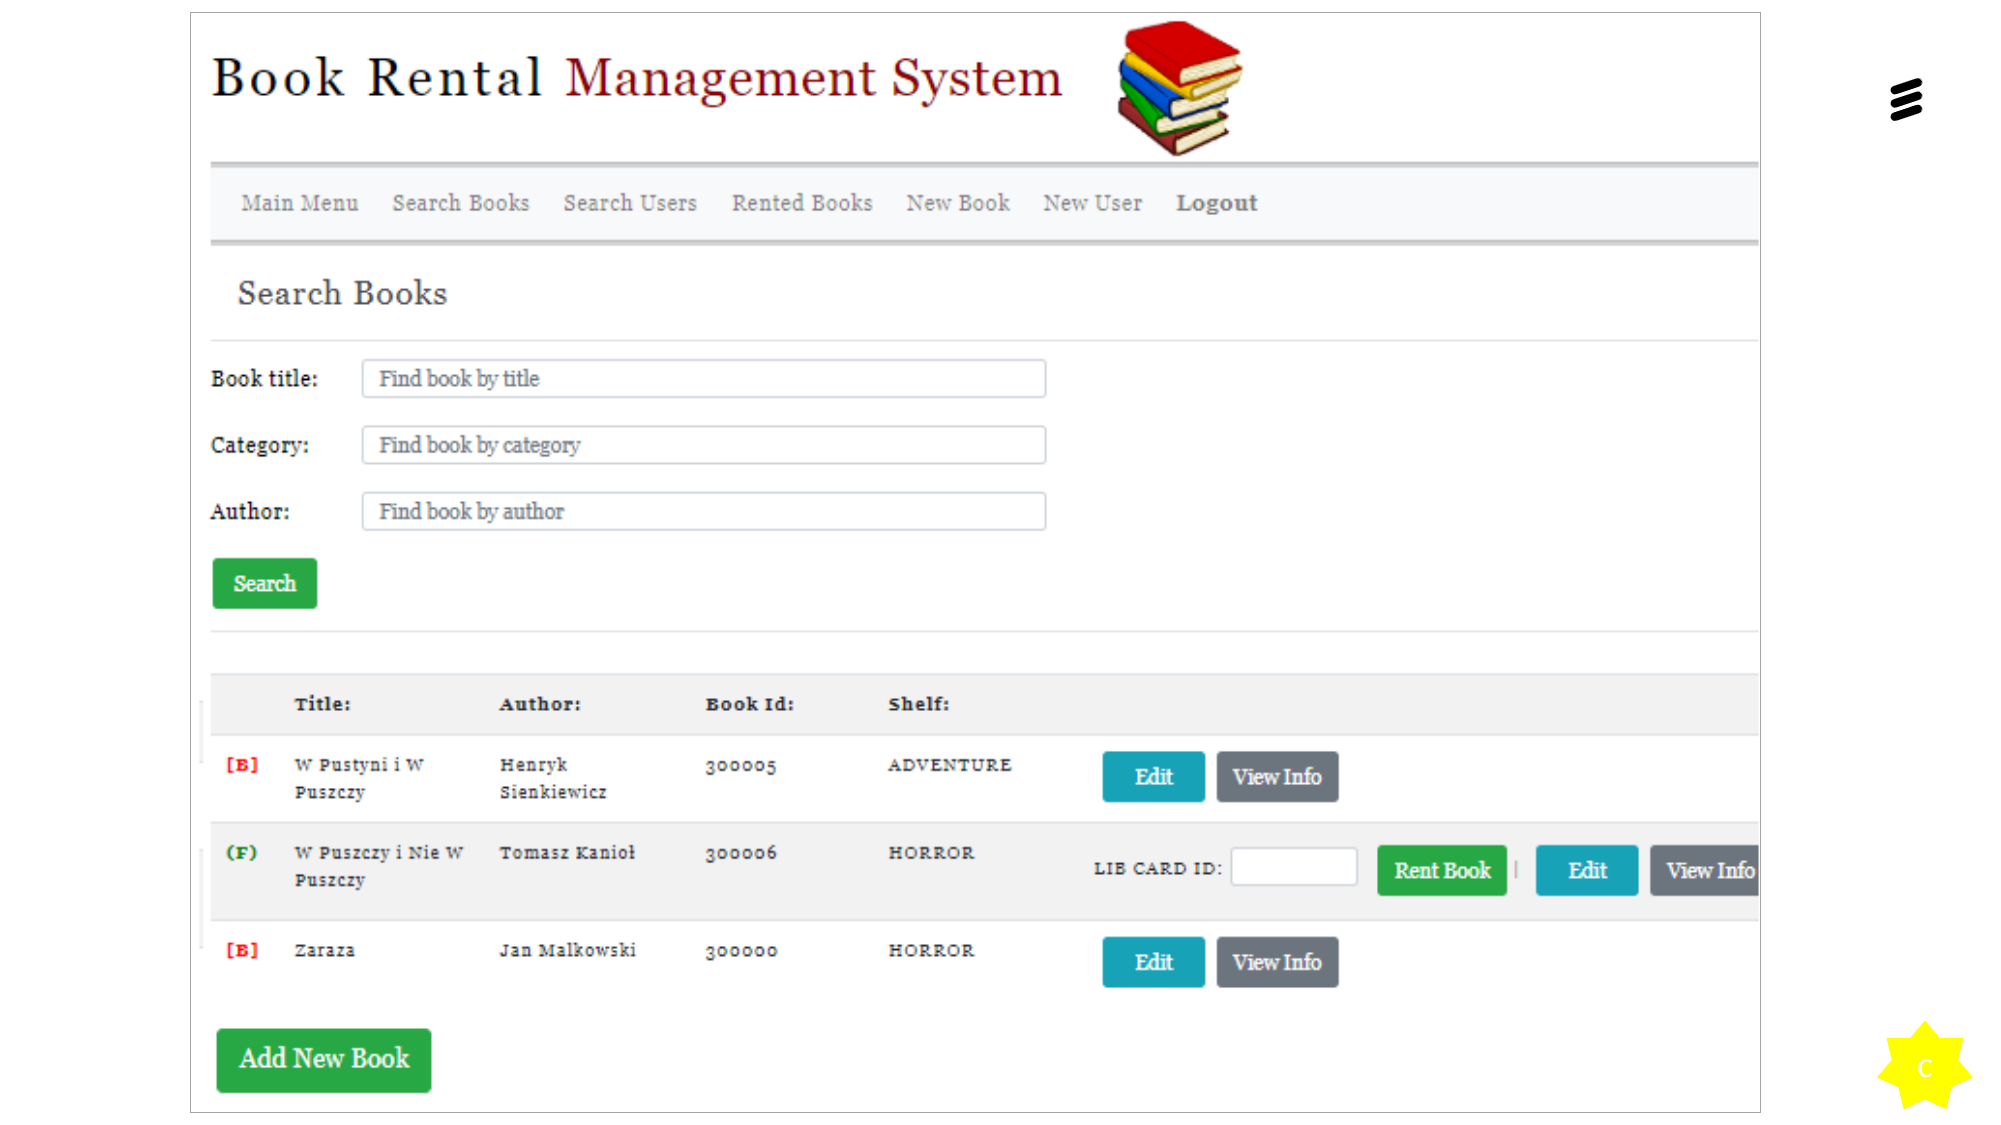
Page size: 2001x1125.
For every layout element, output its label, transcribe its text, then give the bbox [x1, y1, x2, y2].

picture [1866, 70, 1946, 150]
picture [190, 12, 1761, 1113]
text_box c [1876, 1020, 1973, 1110]
